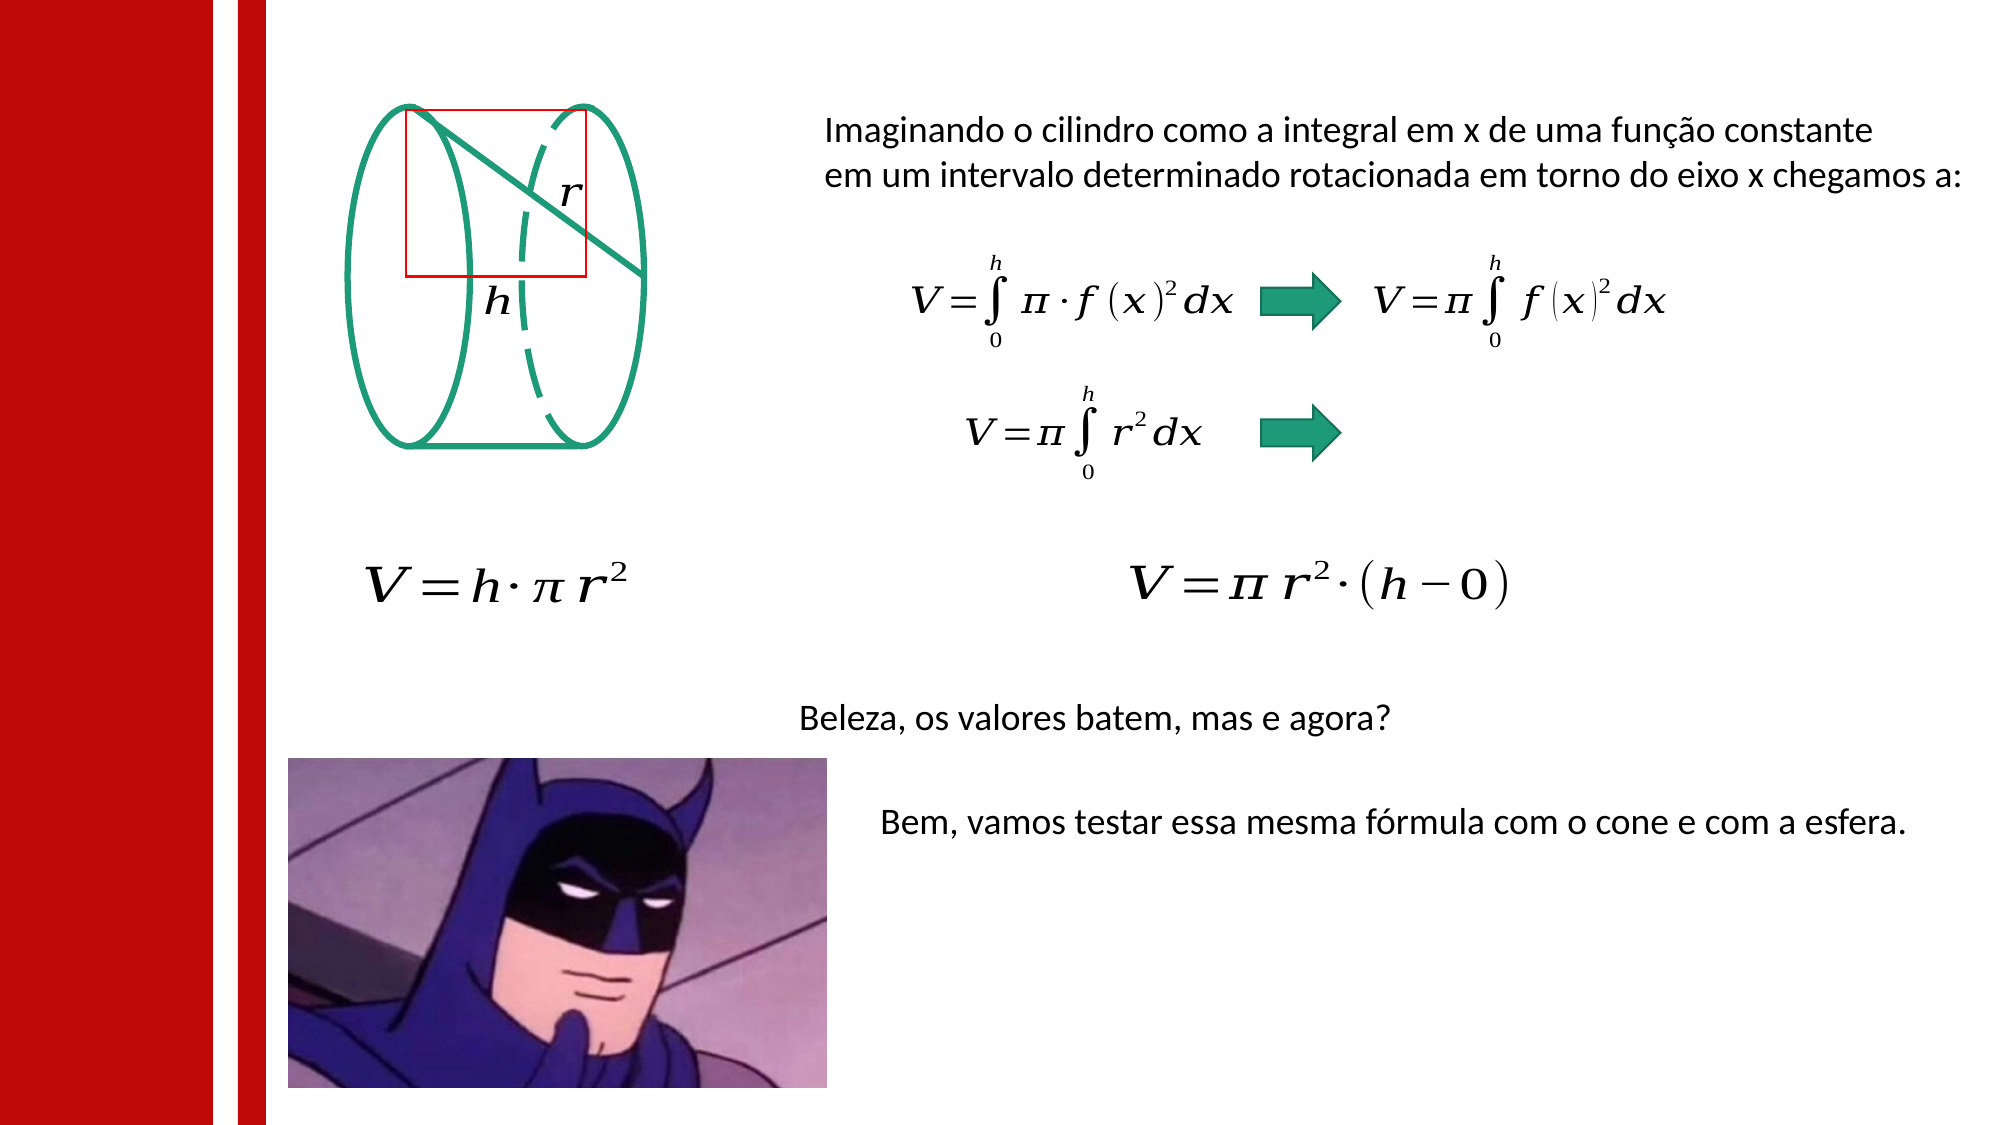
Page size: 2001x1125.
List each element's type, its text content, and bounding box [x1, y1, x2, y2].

text_box [1260, 271, 1342, 331]
text_box [405, 109, 587, 126]
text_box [325, 126, 666, 427]
text_box [237, 0, 267, 1125]
text_box [1260, 403, 1342, 463]
picture [288, 758, 827, 1088]
text_box Beleza, os valores batem, mas e agora? [784, 685, 1408, 746]
text_box [0, 0, 214, 1125]
text_box Bem, vamos testar essa mesma fórmula com o cone e com a esfera. [865, 789, 1924, 850]
